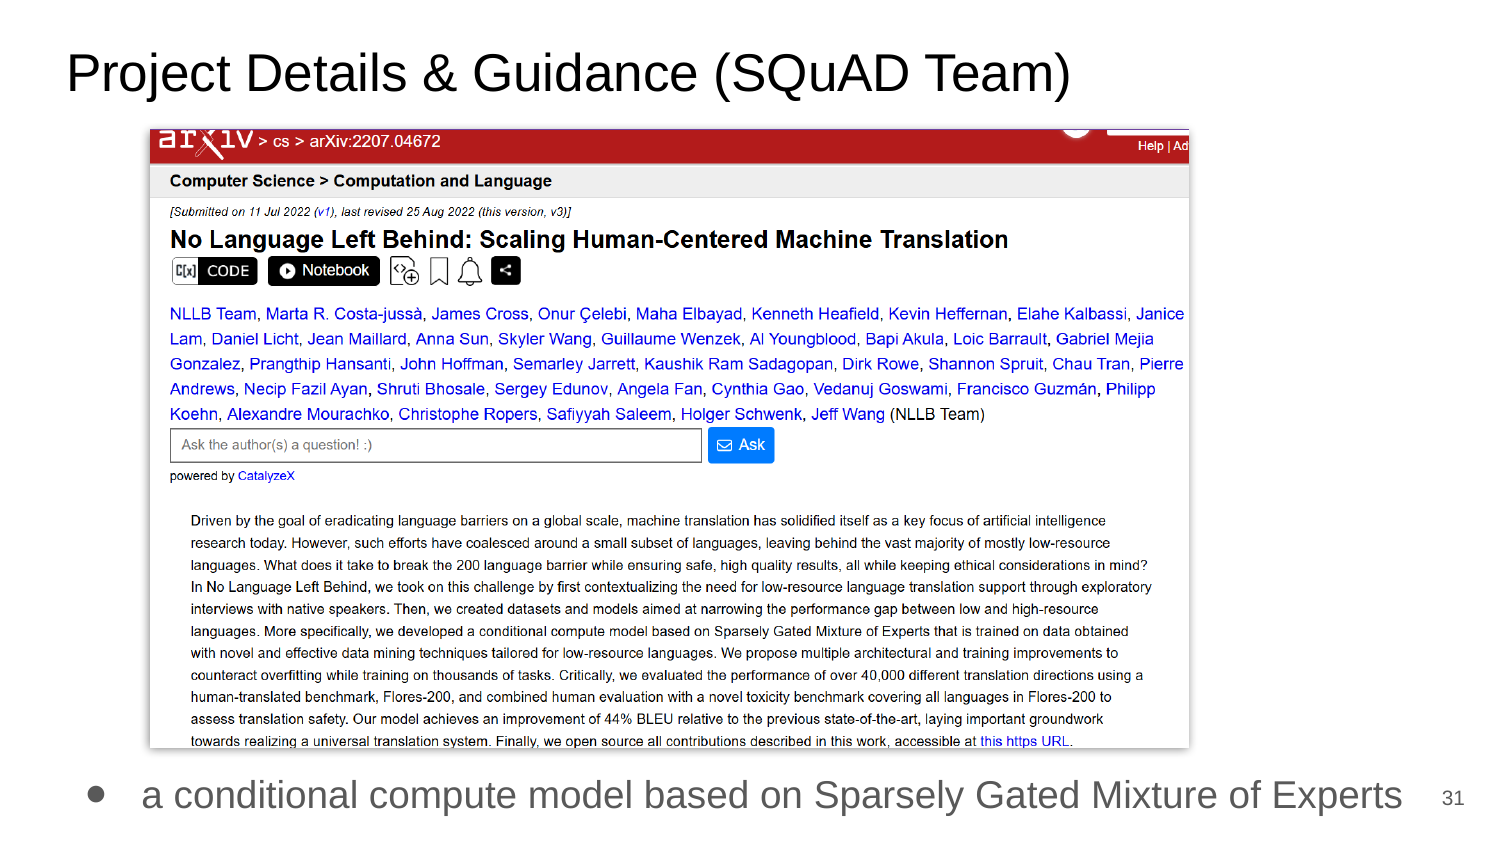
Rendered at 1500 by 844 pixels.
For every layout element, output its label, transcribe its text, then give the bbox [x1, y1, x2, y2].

slide_number ‹#› [1421, 764, 1480, 830]
title Project Details & Guidance (SQuAD Team) [51, 23, 1449, 117]
picture [149, 129, 1190, 748]
list a conditional compute model based on Sparsely Gated Mixture of Experts [51, 747, 1421, 833]
